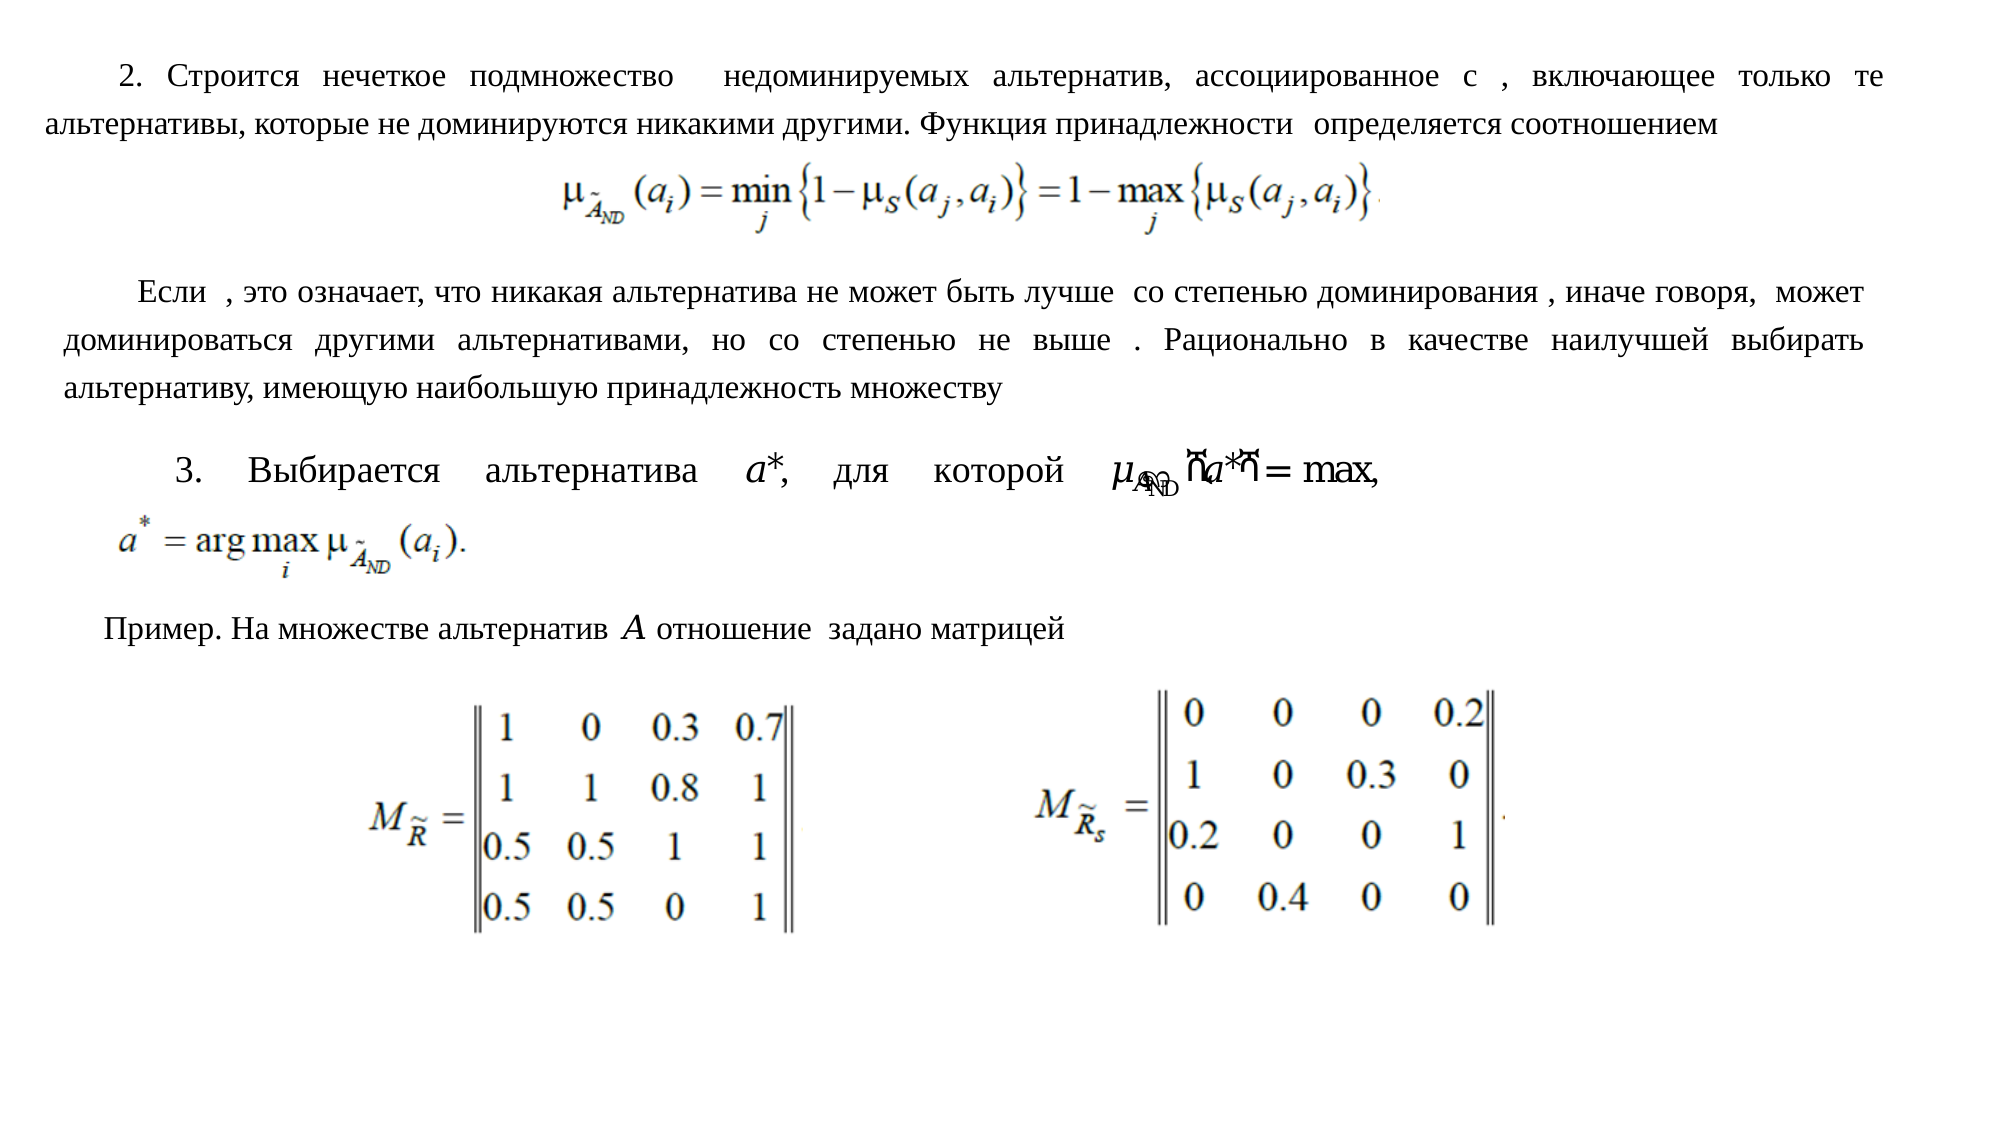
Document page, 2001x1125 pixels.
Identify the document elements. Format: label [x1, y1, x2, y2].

picture [363, 694, 803, 940]
picture [550, 152, 1380, 242]
picture [1031, 682, 1505, 935]
picture [79, 446, 1380, 591]
